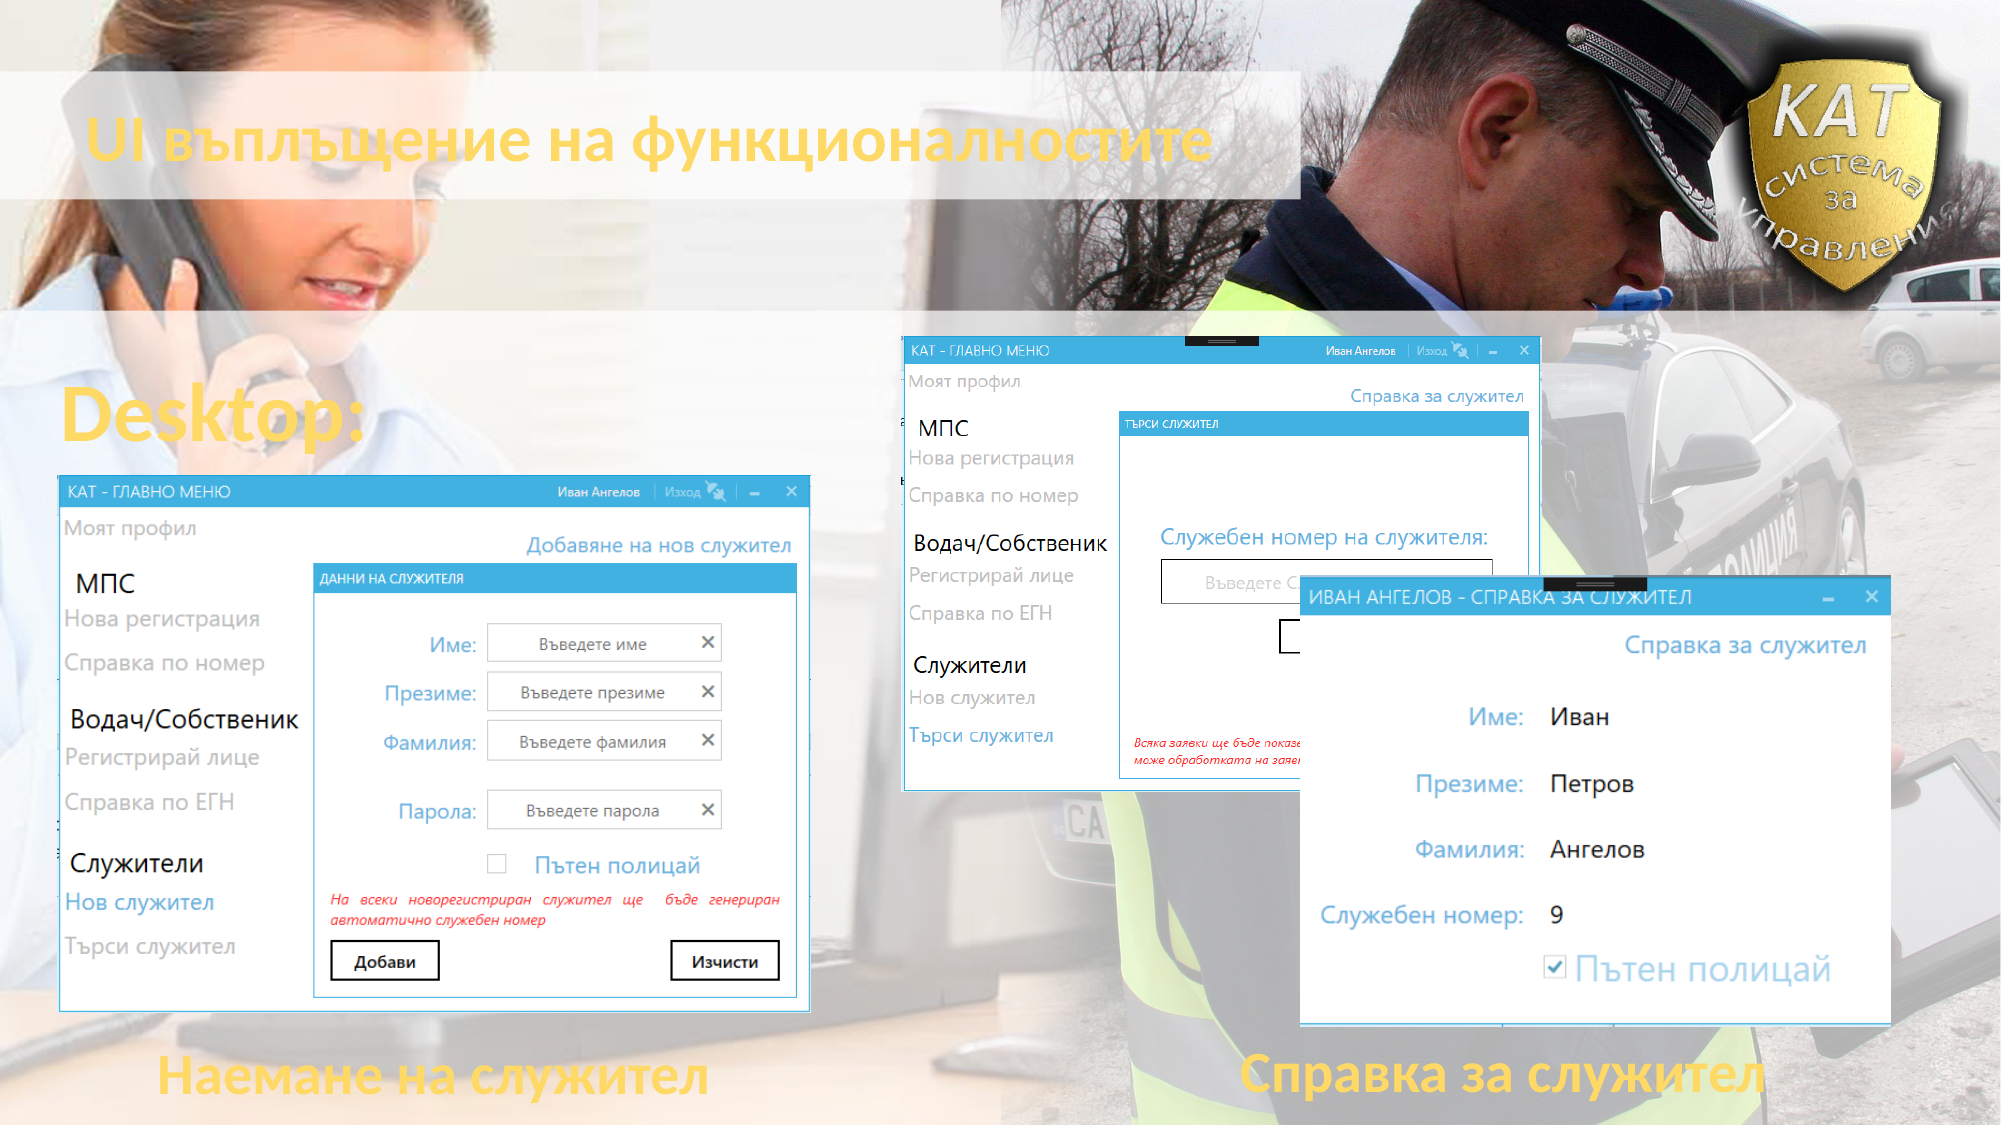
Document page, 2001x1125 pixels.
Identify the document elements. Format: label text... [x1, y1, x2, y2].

text_box Desktop: [0, 350, 430, 466]
picture [57, 475, 811, 1013]
text_box UI въплъщение на функционалностите [0, 87, 1301, 183]
text_box [0, 70, 1302, 200]
picture [901, 335, 1891, 1027]
picture [0, 0, 2001, 1125]
text_box [0, 310, 2000, 1125]
text_box Справка за служител [1111, 1026, 1897, 1112]
text_box Наемане на служител [41, 1028, 827, 1114]
